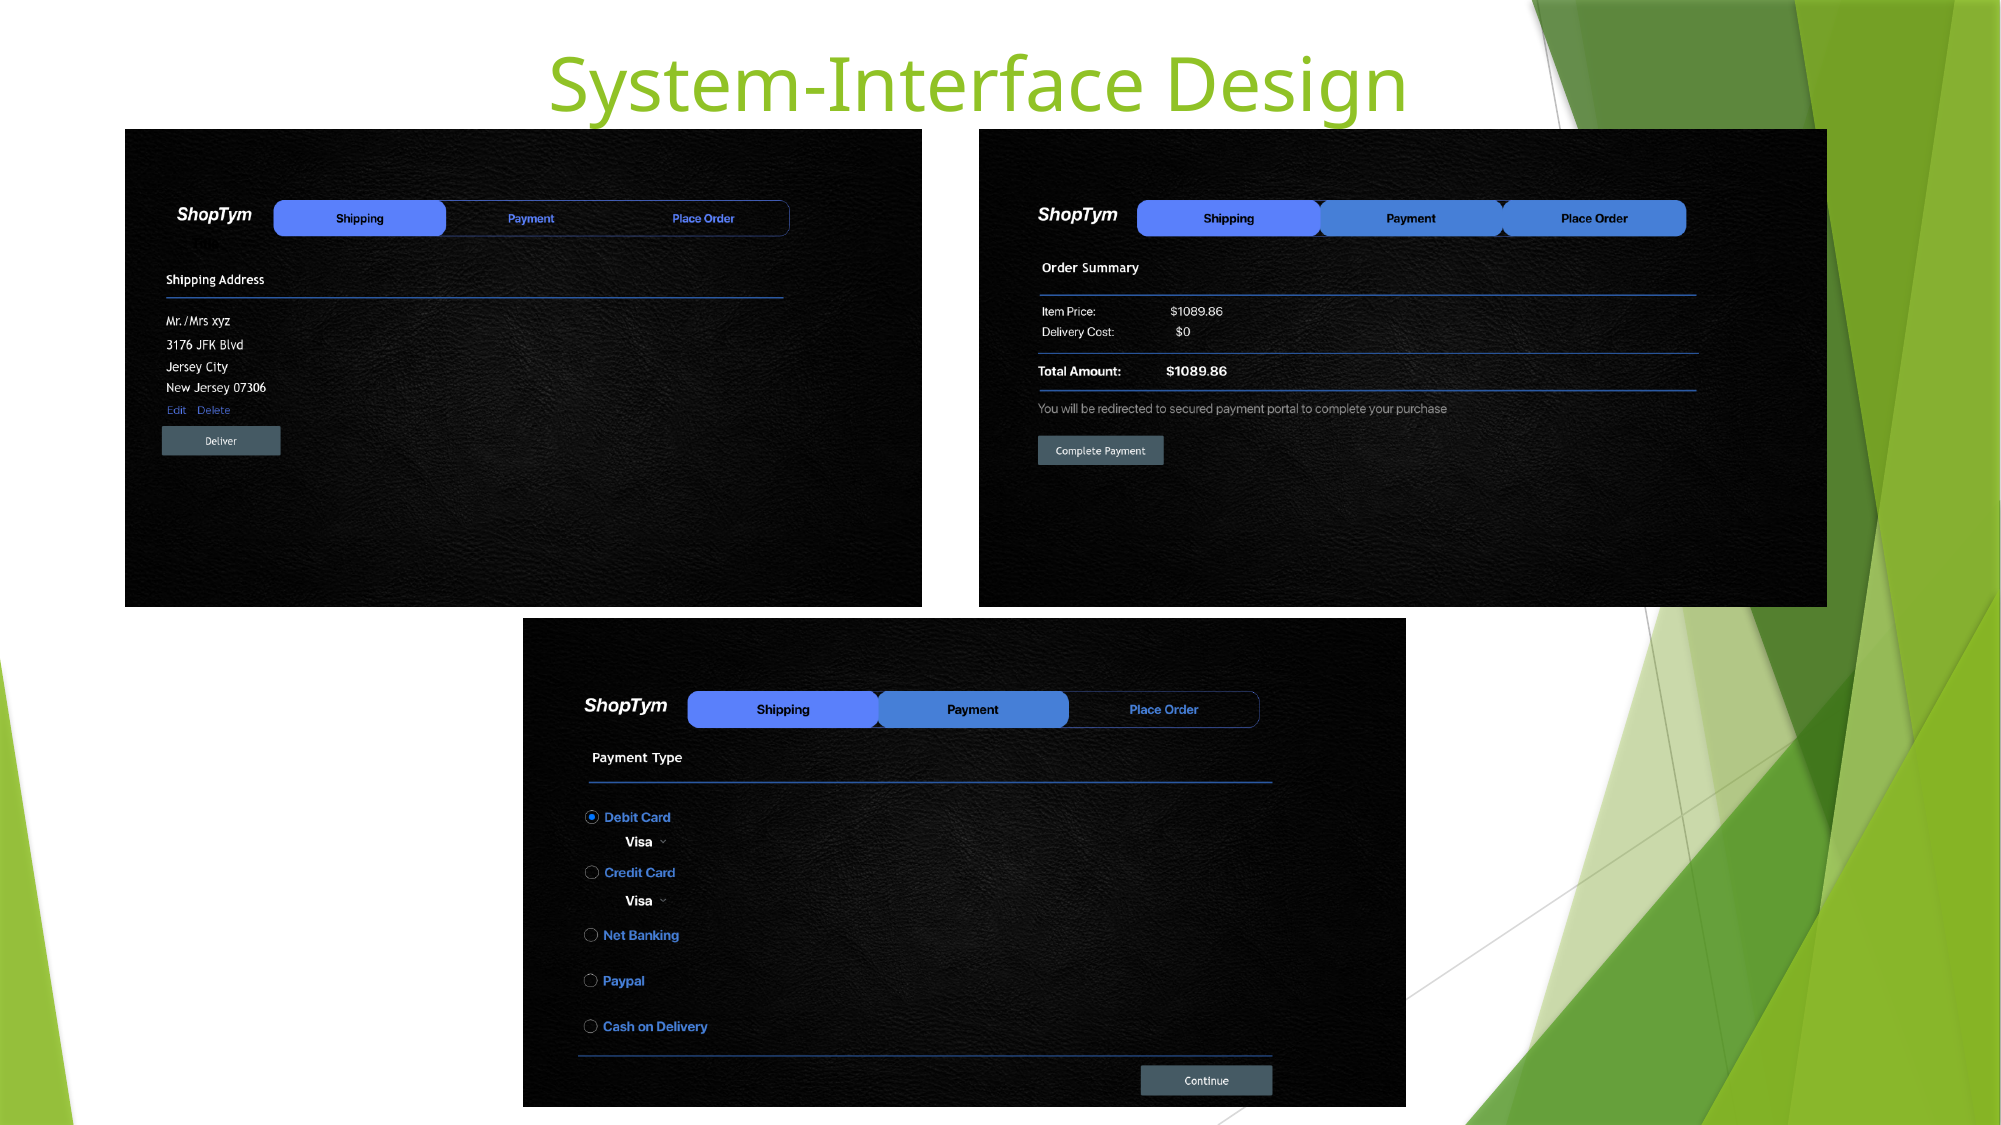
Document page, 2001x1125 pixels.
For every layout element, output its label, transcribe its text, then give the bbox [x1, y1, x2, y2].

picture [978, 129, 1828, 608]
title System-Interface Design [111, 29, 1848, 247]
picture [522, 618, 1406, 1108]
picture [124, 129, 922, 608]
